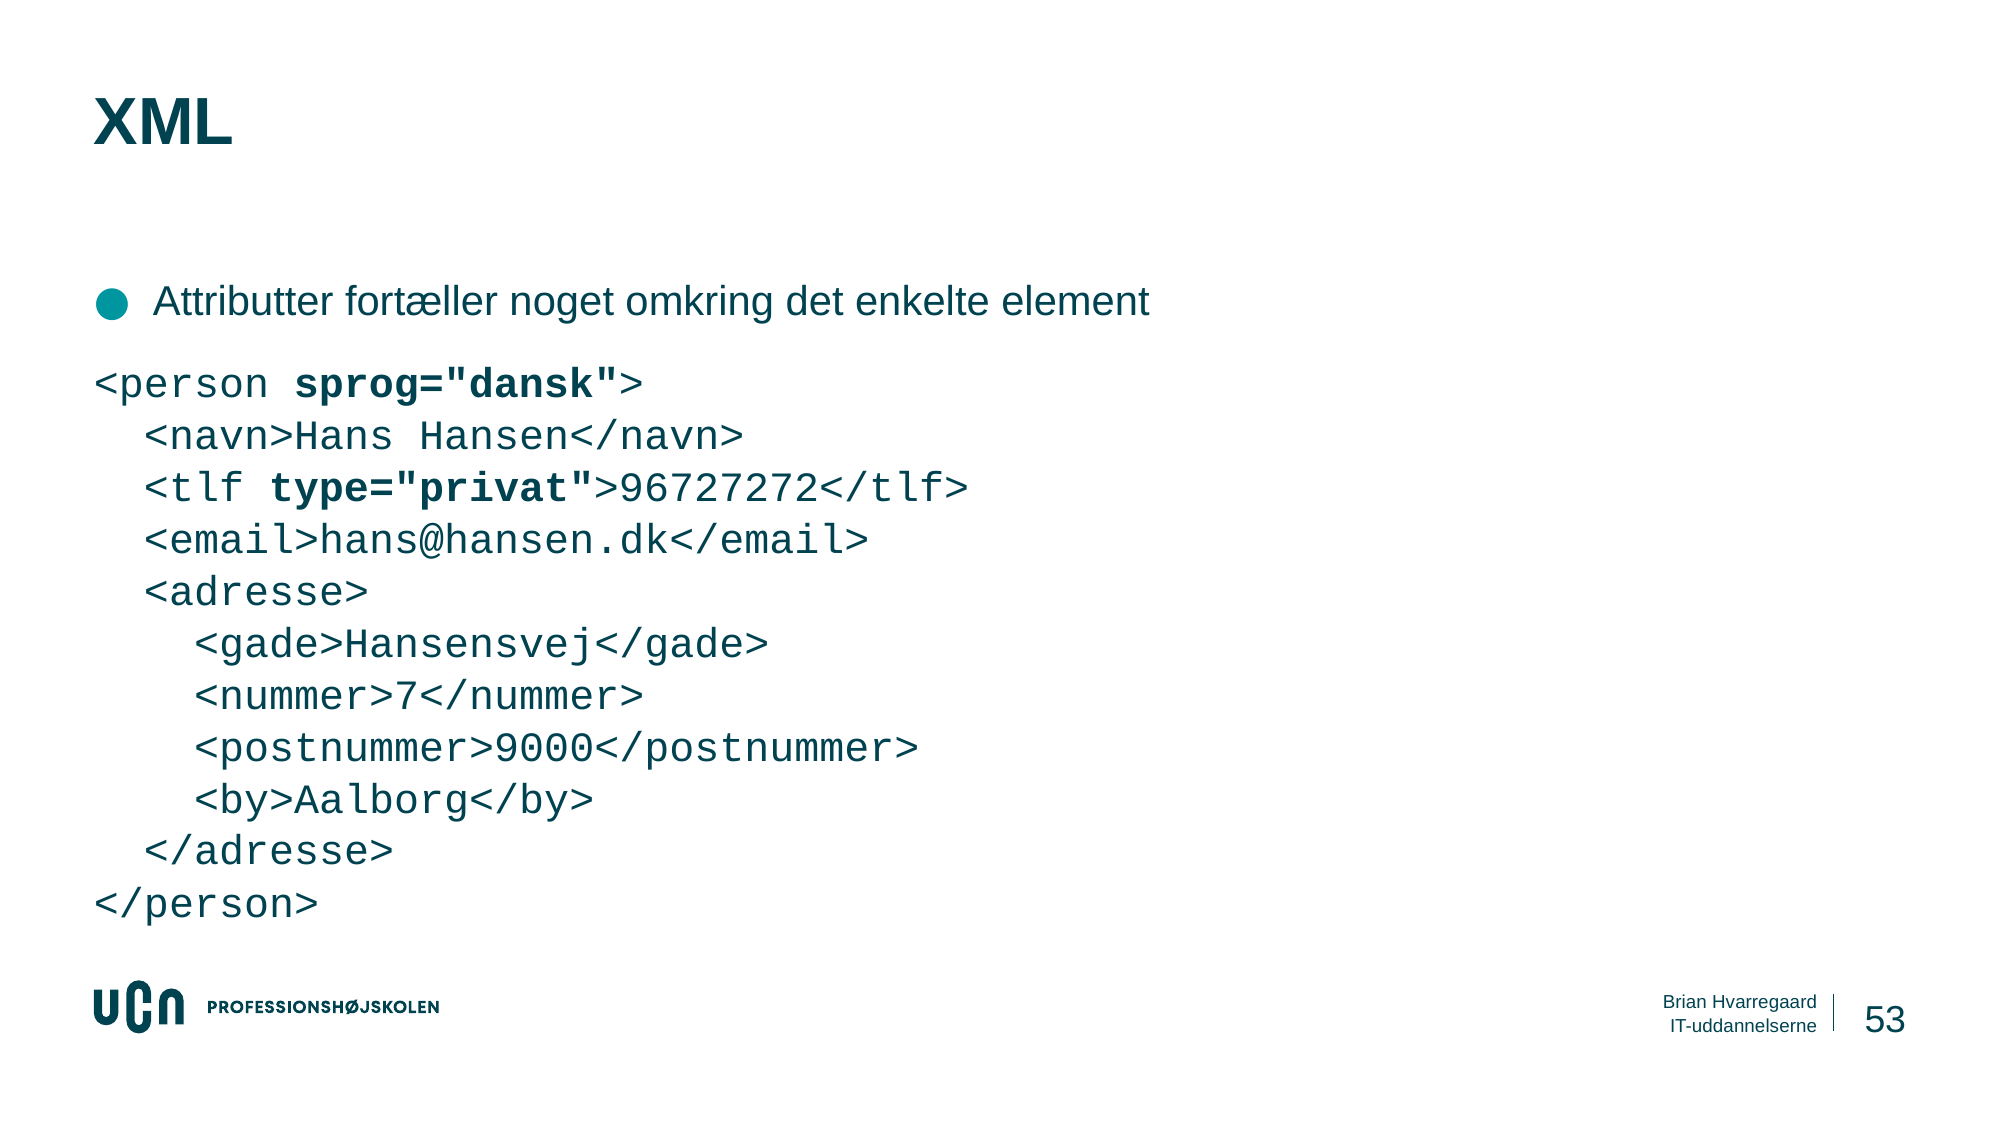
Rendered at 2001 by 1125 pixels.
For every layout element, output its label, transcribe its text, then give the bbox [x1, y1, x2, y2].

title XML [93, 88, 1907, 238]
list Attributter fortæller noget omkring det enkelte element <person sprog="dansk"> <navn>Hans Hansen</navn> <tlf type="privat">96727272</tlf> <email>hans@hansen.dk</email> <adresse> <gade>Hansensvej</gade> <nummer>7</nummer> <postnummer>9000</postnummer> <by>Aalborg</by> </adresse> </person> [93, 272, 1907, 938]
slide_number 53 [1834, 955, 1907, 1041]
